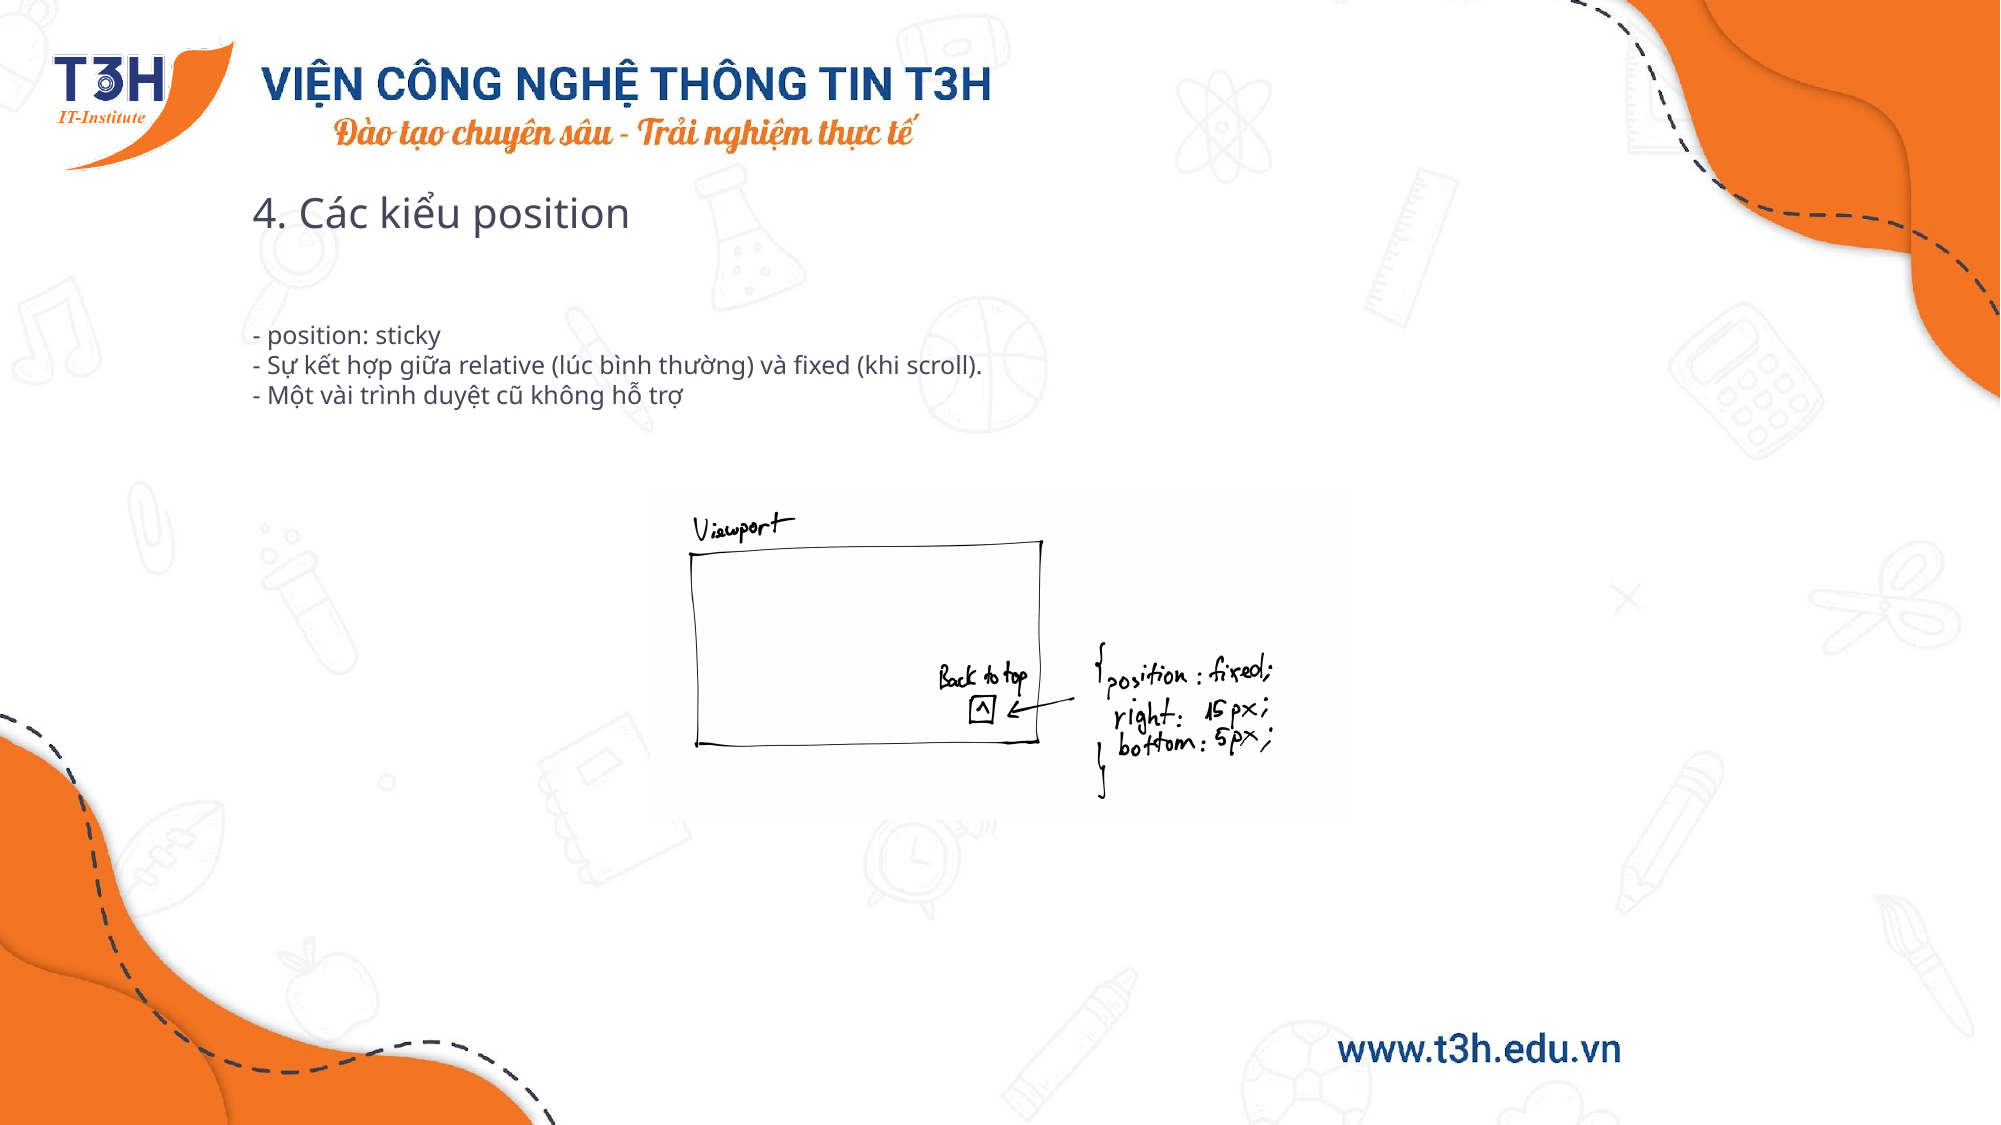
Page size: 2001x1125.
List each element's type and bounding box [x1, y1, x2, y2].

text_box [351, 257, 484, 376]
picture [0, 0, 2000, 1125]
